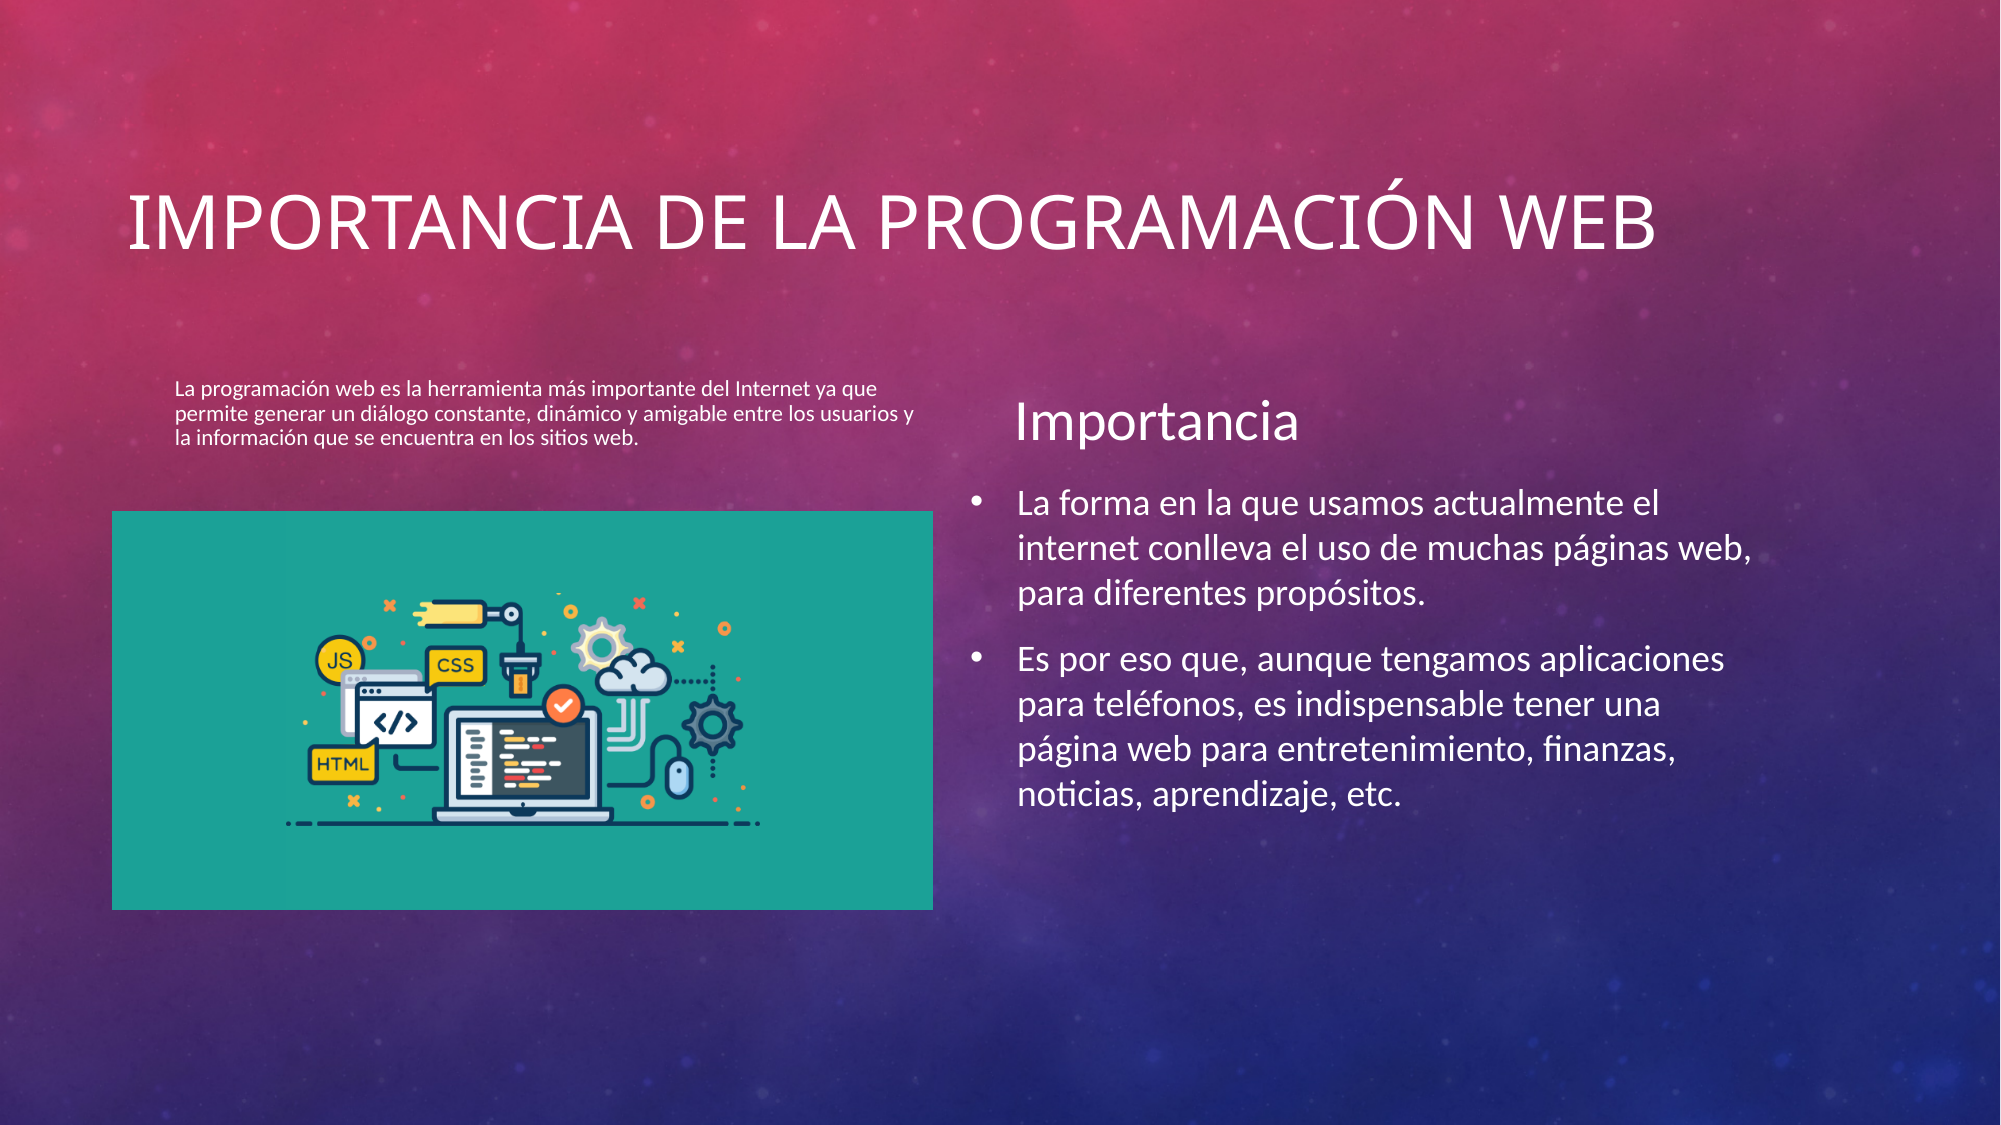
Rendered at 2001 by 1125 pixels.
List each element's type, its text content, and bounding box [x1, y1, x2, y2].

list La forma en la que usamos actualmente el internet conlleva el uso de muchas páginas web, para diferentes propósitos. Es por eso que, aunque tengamos aplicaciones para teléfonos, es indispensable tener una página web para entretenimiento, finanzas, noticias, aprendizaje, etc. [955, 470, 1775, 950]
list Importancia [999, 365, 1775, 460]
title Importancia de la programación web [112, 99, 1775, 339]
picture [0, 0, 2001, 1125]
list La programación web es la herramienta más importante del Internet ya que permite generar un diálogo constante, dinámico y amigable entre los usuarios y la información que se encuentra en los sitios web. [159, 363, 933, 459]
